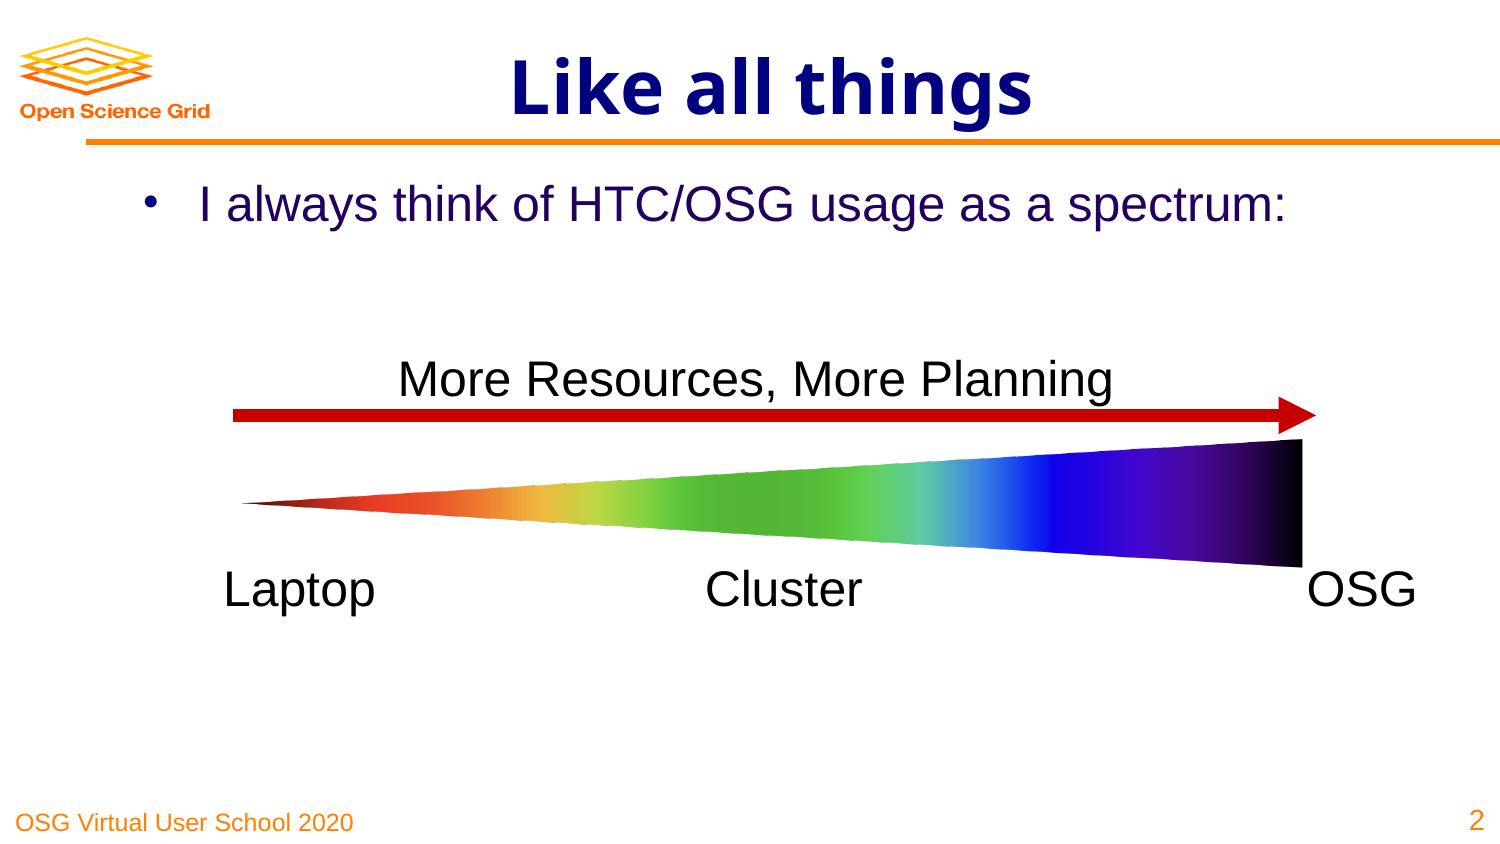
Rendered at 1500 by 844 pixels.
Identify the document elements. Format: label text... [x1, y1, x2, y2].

title Like all things [201, 14, 1342, 155]
text_box Laptop [208, 548, 393, 624]
text_box Cluster [689, 577, 881, 624]
text_box More Resources, More Planning [367, 339, 1144, 414]
slide_number 2 [1431, 787, 1500, 844]
picture [239, 438, 1303, 568]
picture [0, 20, 201, 134]
list I always think of HTC/OSG usage as a spectrum: [127, 164, 1403, 741]
text_box OSG [1291, 548, 1434, 624]
